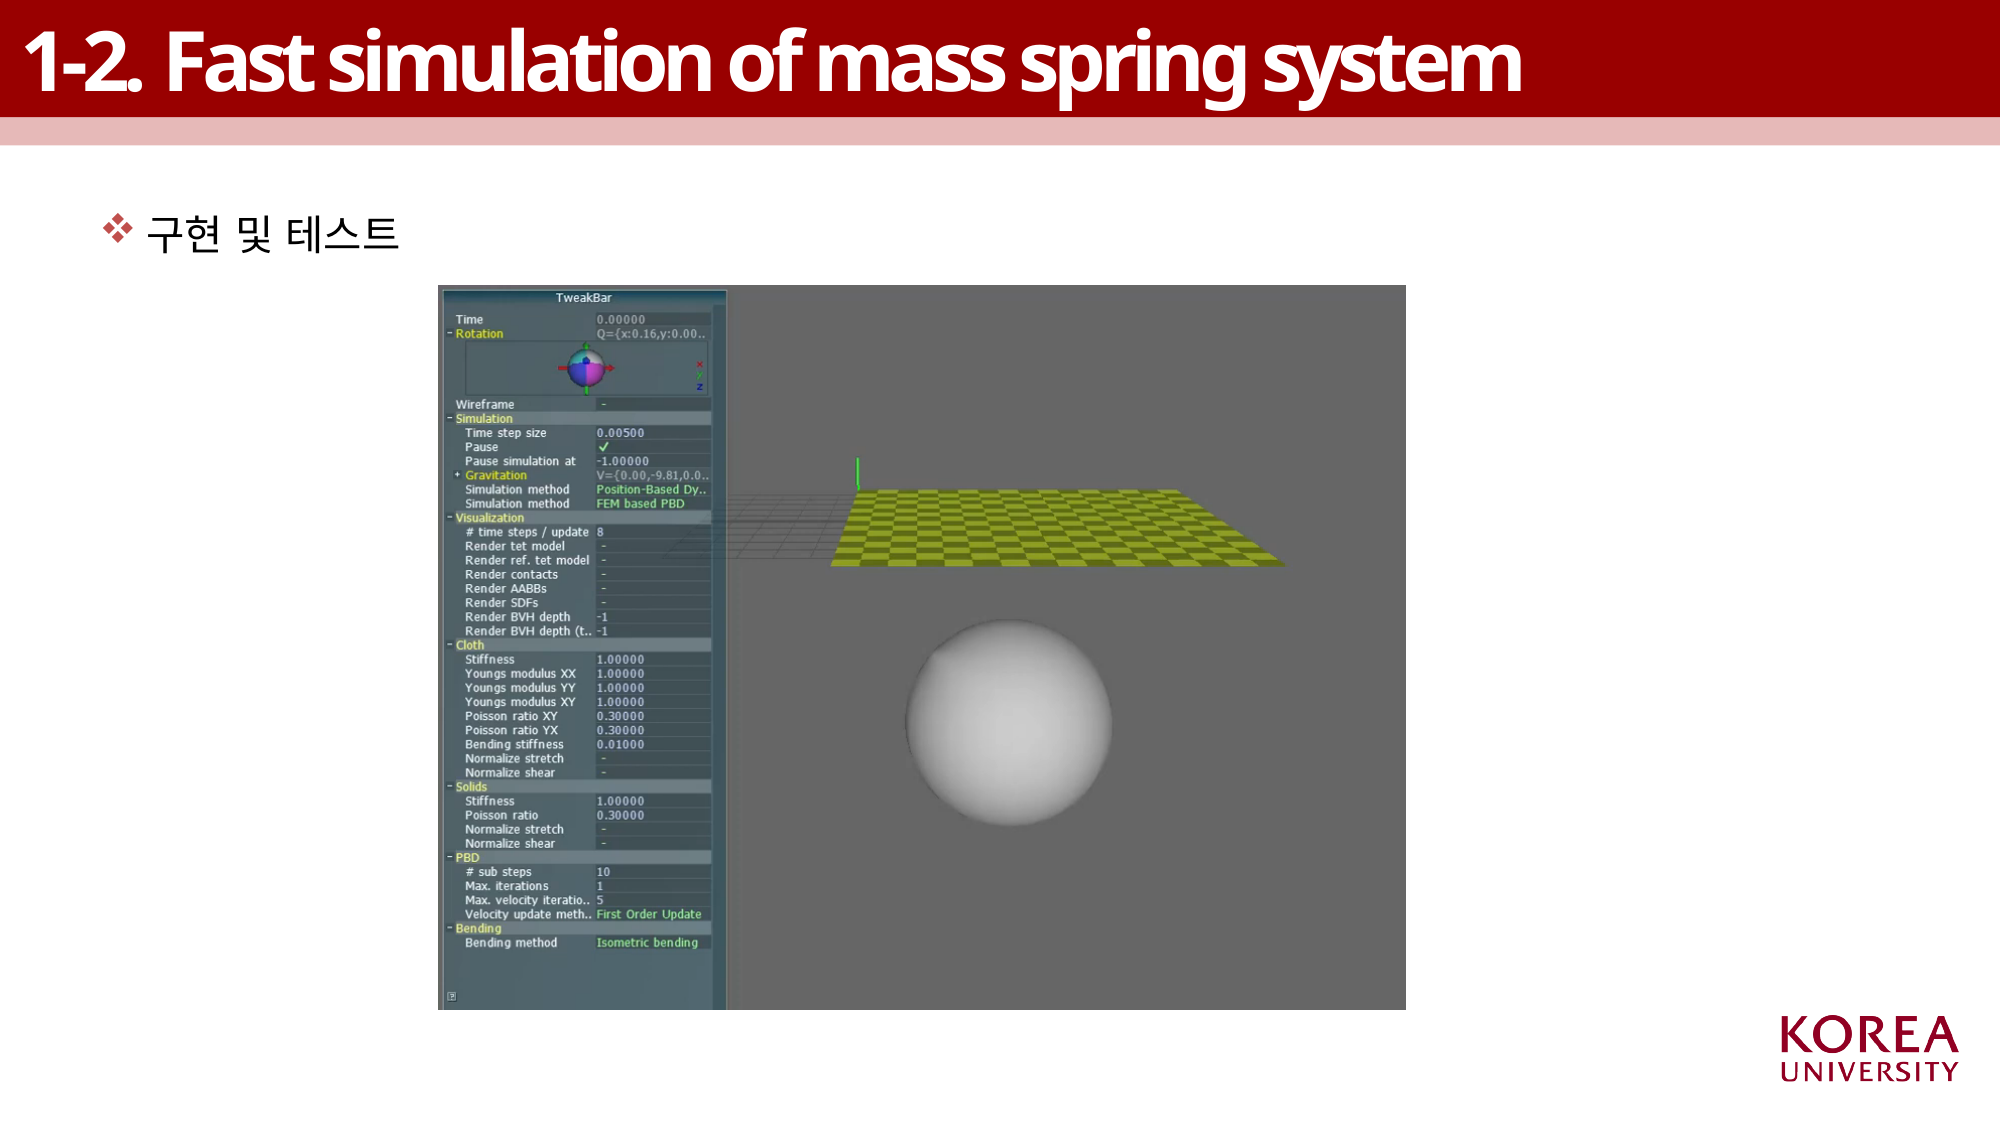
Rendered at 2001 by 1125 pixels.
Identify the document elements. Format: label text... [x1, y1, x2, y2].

text_box 1-2. Fast simulation of mass spring system . [5, 1, 84, 216]
text_box [1916, 119, 2000, 147]
text_box [0, 119, 5, 147]
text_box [437, 284, 1407, 1011]
text_box [0, 0, 2000, 119]
picture [1779, 1015, 1961, 1082]
text_box 구현 및 테스트 [84, 1, 1916, 366]
